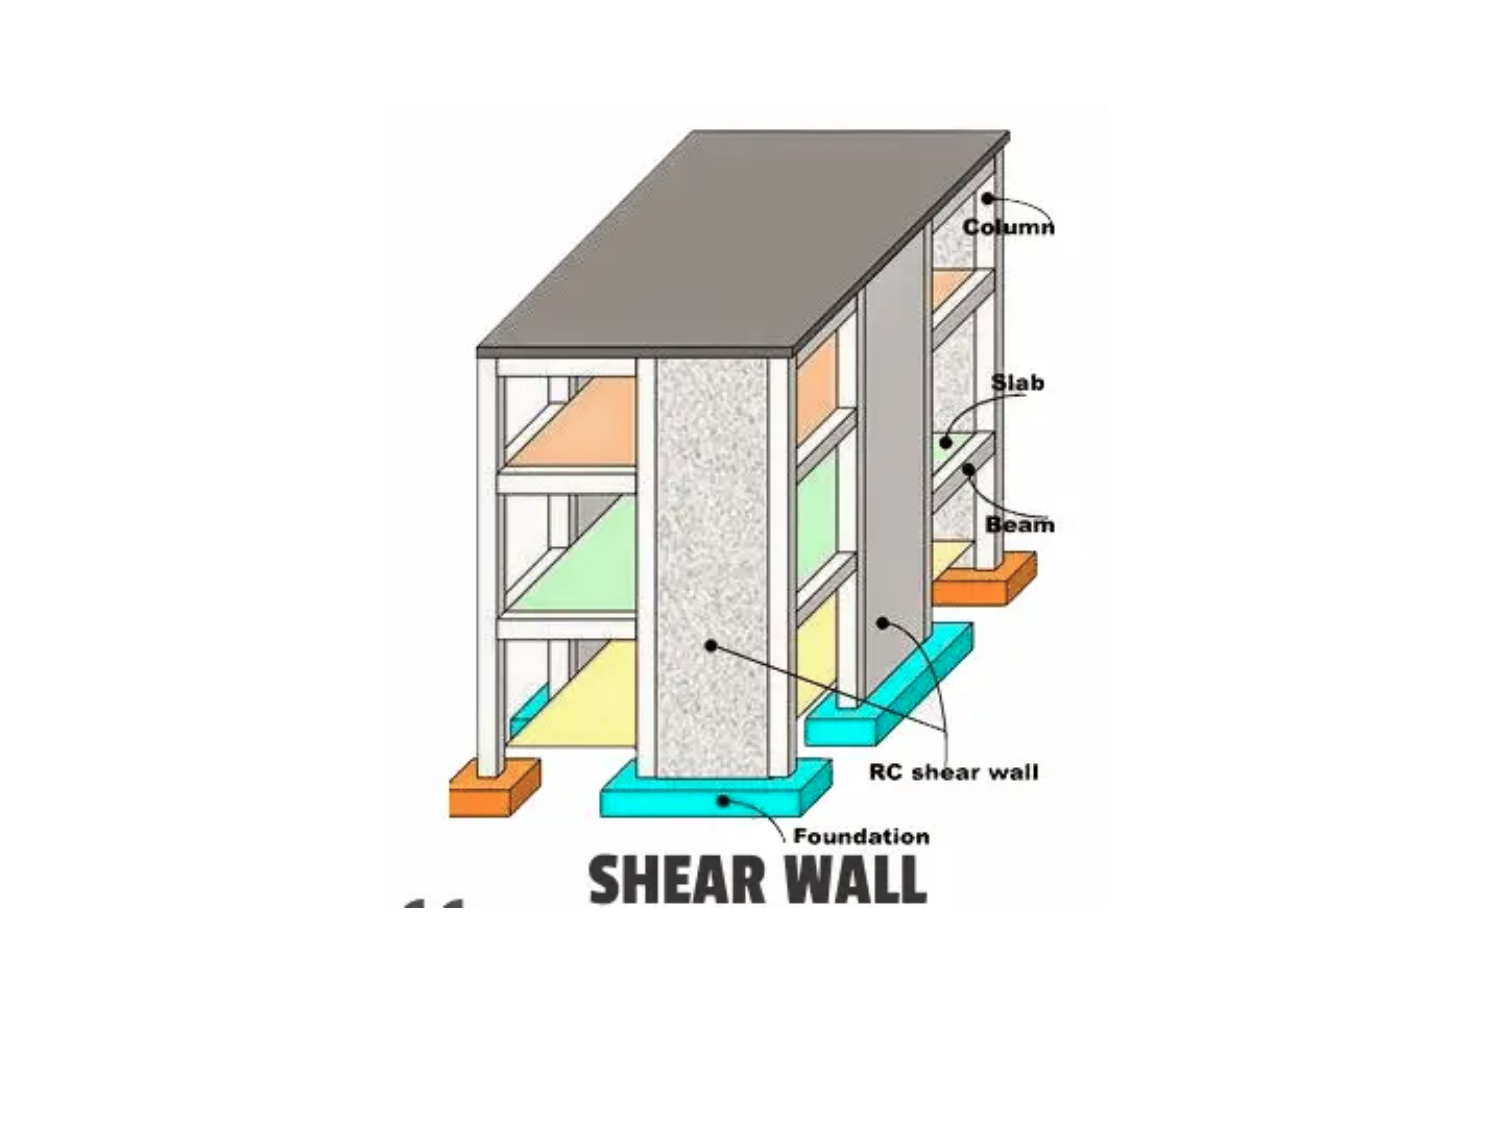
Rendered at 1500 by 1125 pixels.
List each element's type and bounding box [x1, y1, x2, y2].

picture [383, 102, 1107, 908]
